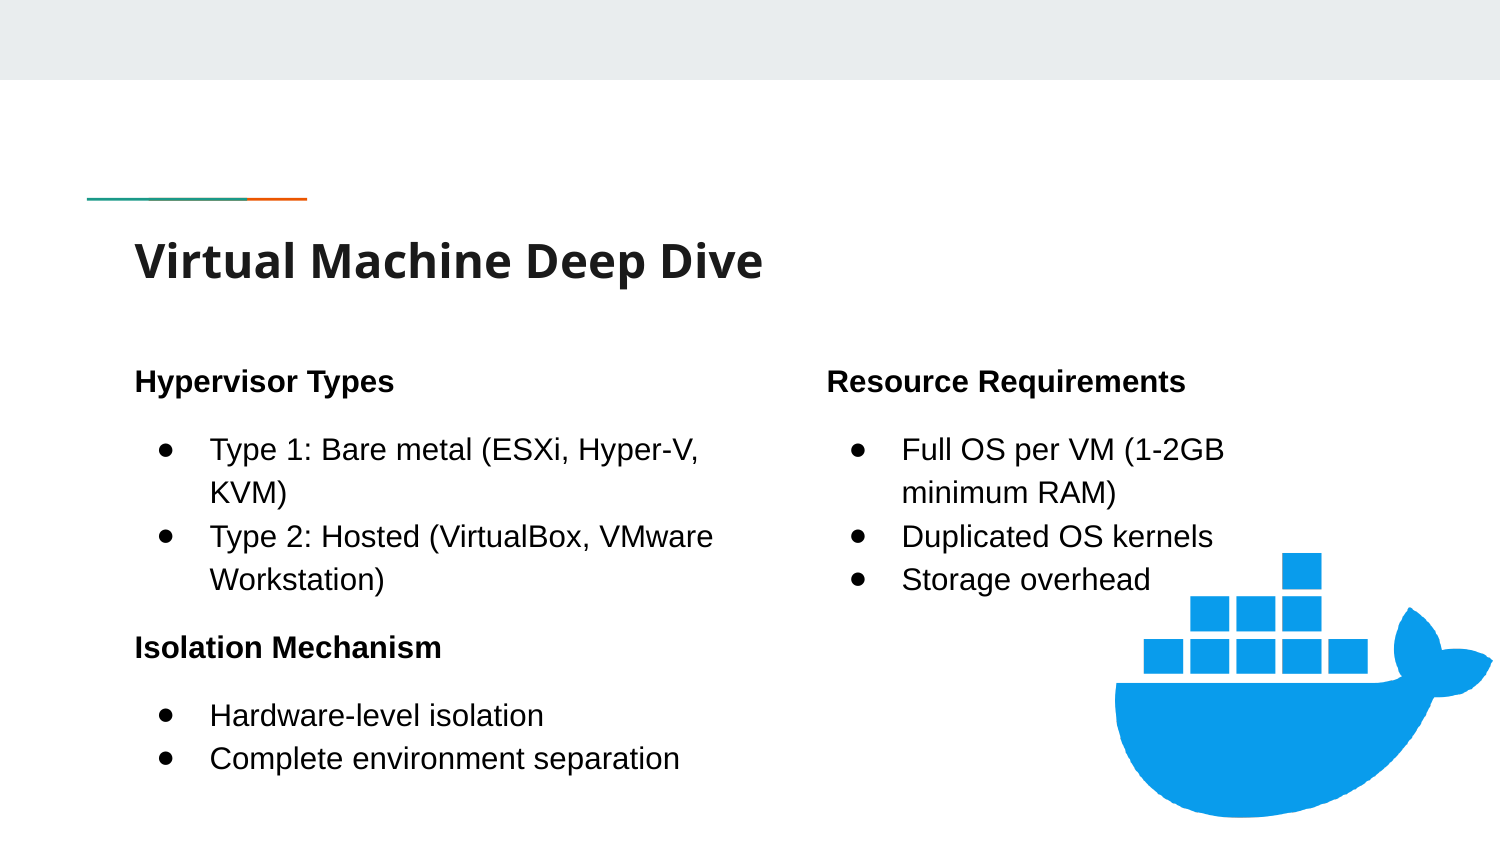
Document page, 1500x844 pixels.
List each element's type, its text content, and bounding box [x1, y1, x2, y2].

list Hypervisor Types Type 1: Bare metal (ESXi, Hyper-V, KVM) Type 2: Hosted (VirtualBox, VMware Workstation) Isolation Mechanism Hardware-level isolation Complete environment separation [119, 341, 785, 712]
title Virtual Machine Deep Dive [119, 216, 1381, 305]
picture [1093, 474, 1500, 844]
list Resource Requirements Full OS per VM (1-2GB minimum RAM) Duplicated OS kernels Storage overhead [811, 341, 1372, 712]
